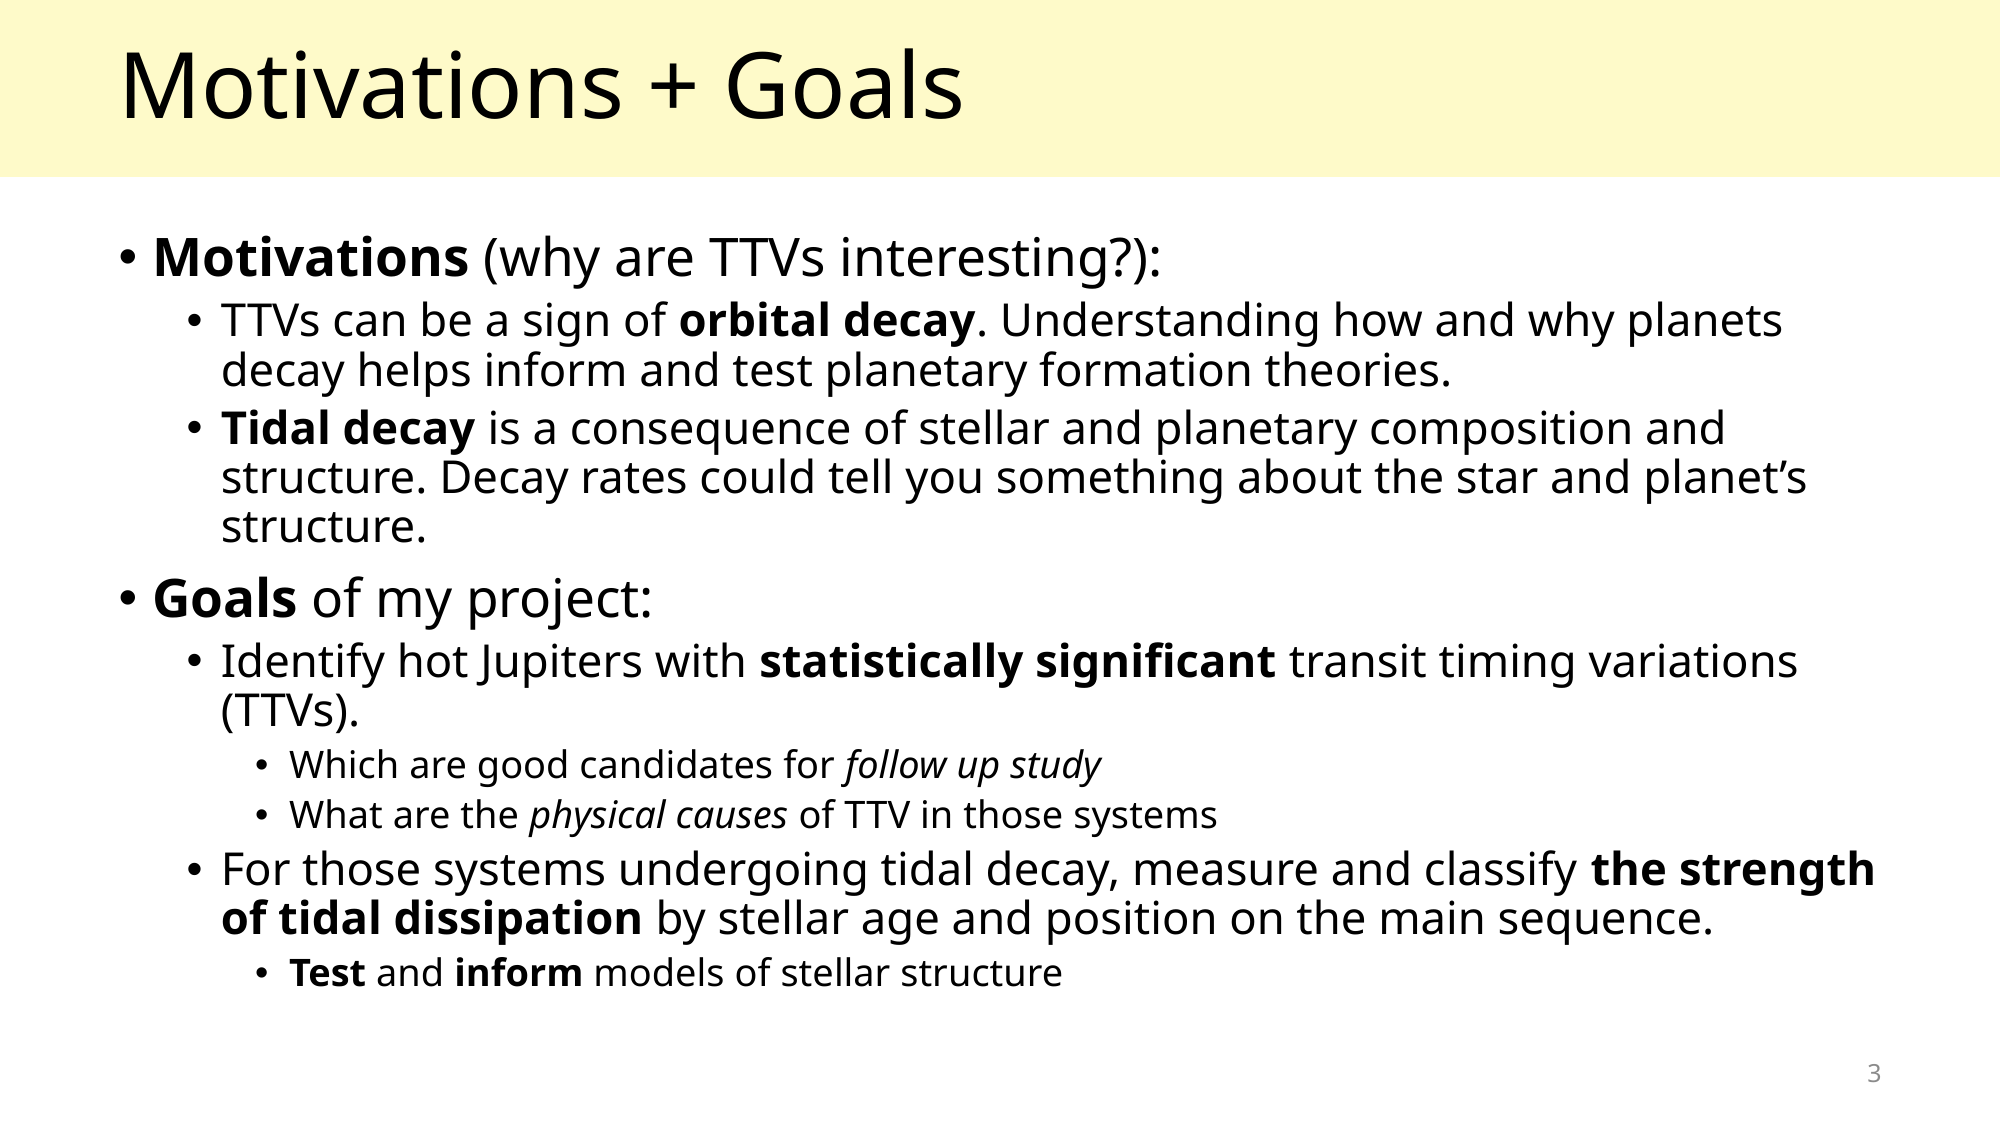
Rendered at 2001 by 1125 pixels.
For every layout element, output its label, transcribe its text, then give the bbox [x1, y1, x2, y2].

title Motivations + Goals [0, 0, 2000, 177]
slide_number 3 [1446, 1044, 1897, 1105]
list Motivations (why are TTVs interesting?): TTVs can be a sign of orbital decay. Understanding how and why planets decay helps inform and test planetary formation theories. Tidal decay is a consequence of stellar and planetary composition and structure. Decay rates could tell you something about the star and planet’s structure. Goals of my project: Identify hot Jupiters with statistically significant transit timing variations (TTVs). Which are good candidates for follow up study What are the physical causes of TTV in those systems For those systems undergoing tidal decay, measure and classify the strength of tidal dissipation by stellar age and position on the main sequence. Test and inform models of stellar structure [103, 223, 1897, 1045]
